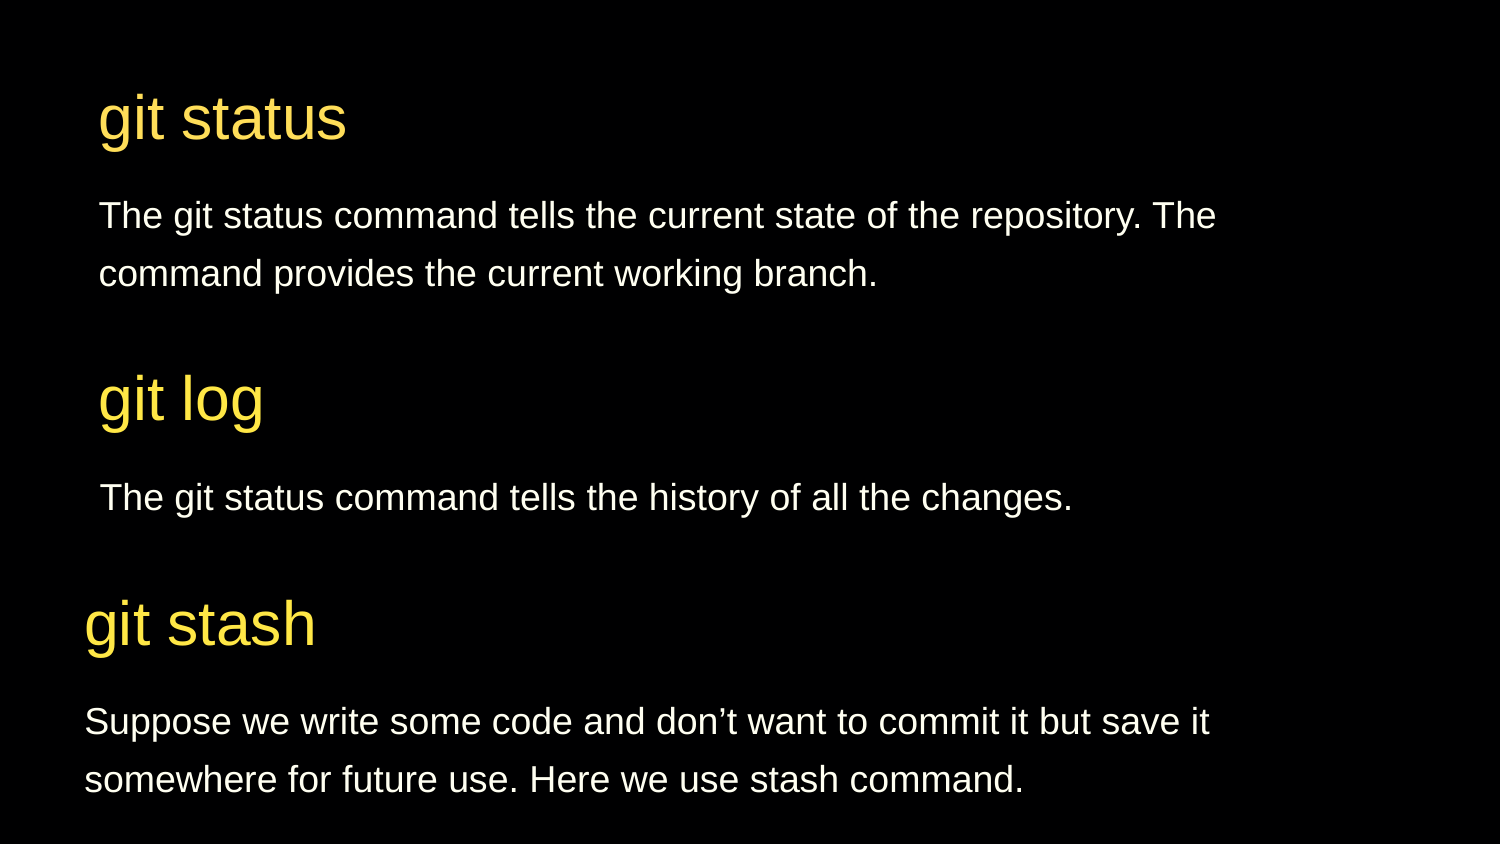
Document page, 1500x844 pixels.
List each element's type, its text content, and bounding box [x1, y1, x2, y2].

text_box git status [98, 61, 593, 177]
text_box git log [98, 342, 593, 523]
text_box The git status command tells the current state of the repository. The command provides the current working branch. [98, 177, 1262, 295]
text_box git stash [84, 567, 579, 683]
text_box The git status command tells the history of all the changes. [99, 459, 1262, 519]
text_box Suppose we write some code and don’t want to commit it but save it somewhere for future use. Here we use stash command. [84, 683, 1335, 801]
